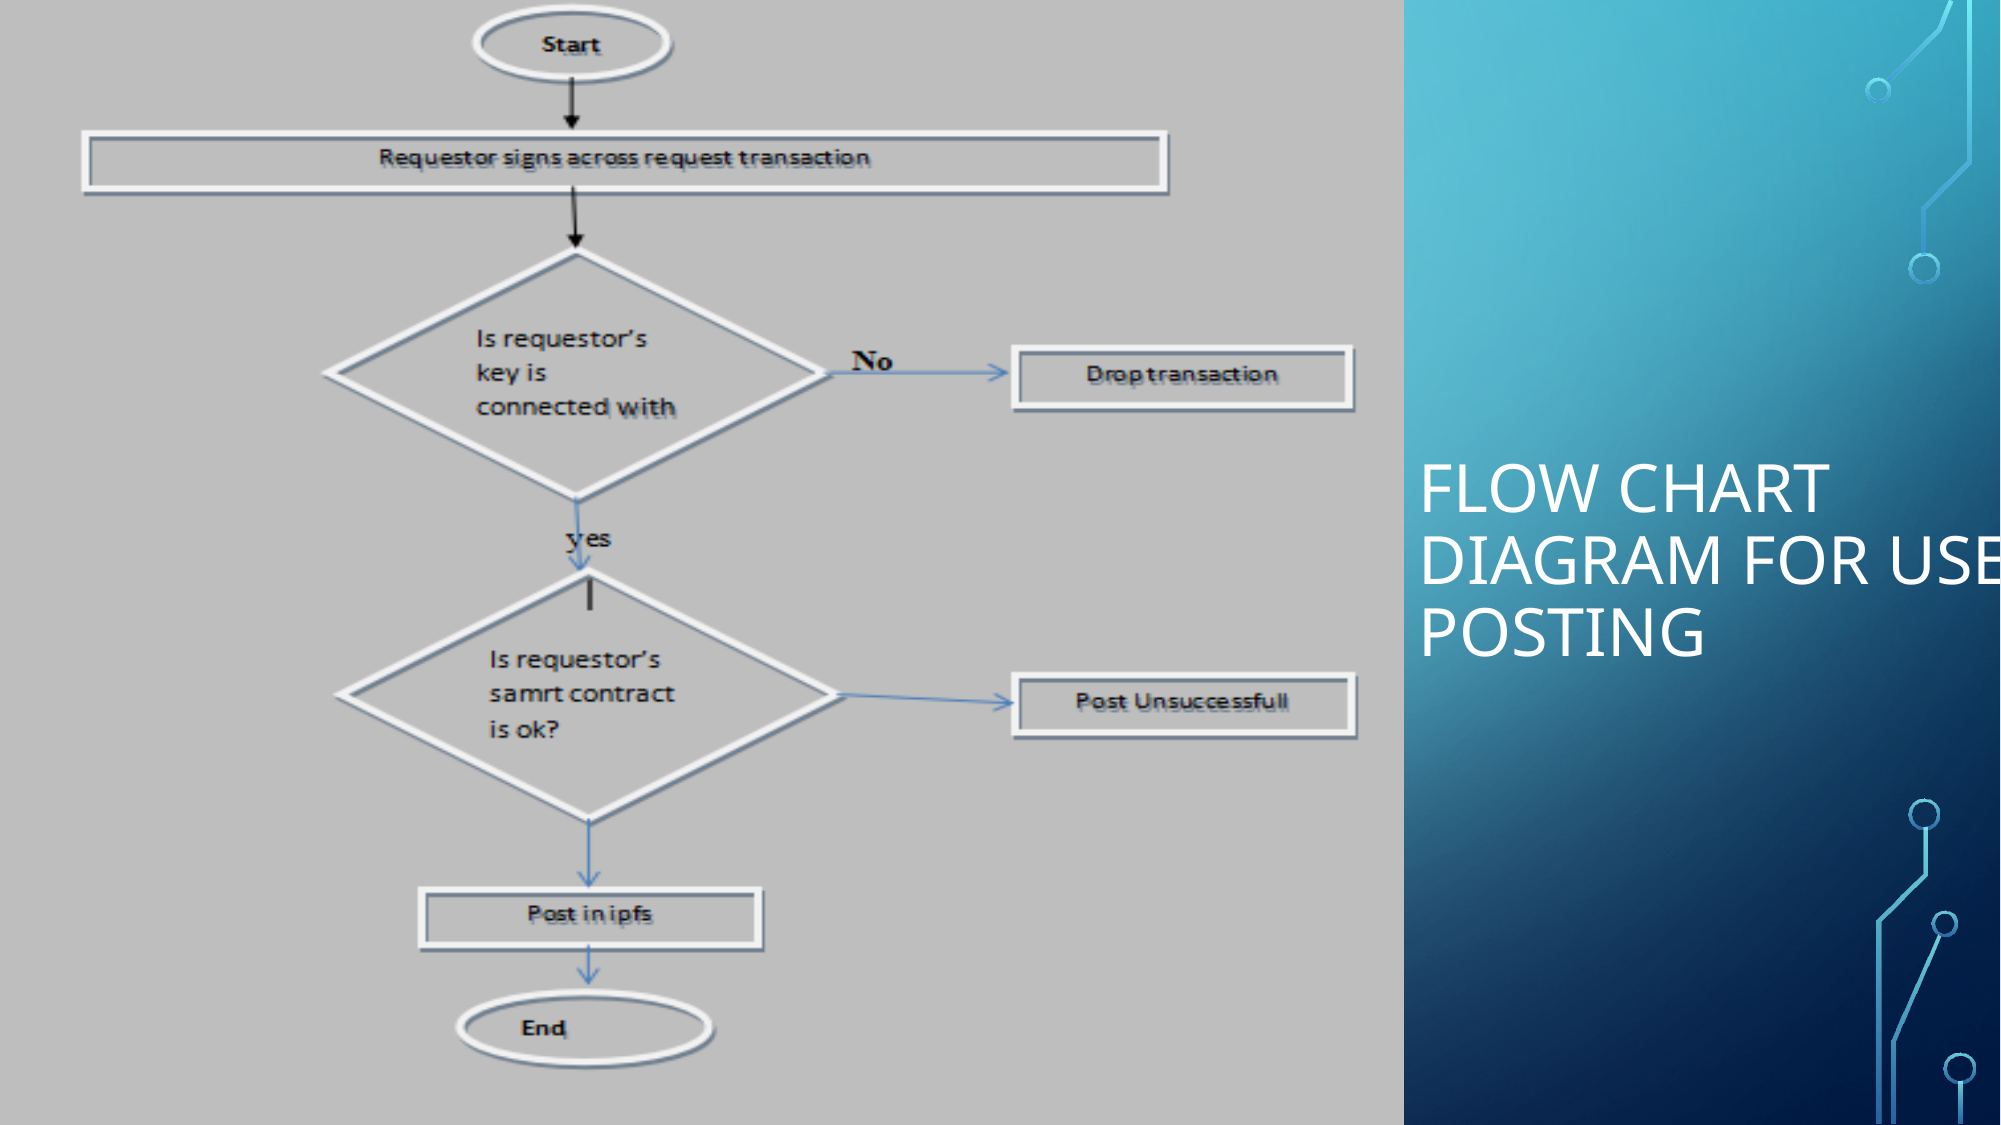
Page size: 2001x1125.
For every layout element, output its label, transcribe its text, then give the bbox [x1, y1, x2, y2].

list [0, 0, 1404, 1125]
title Flow Chart Diagram for User Posting [1404, 0, 2000, 1125]
